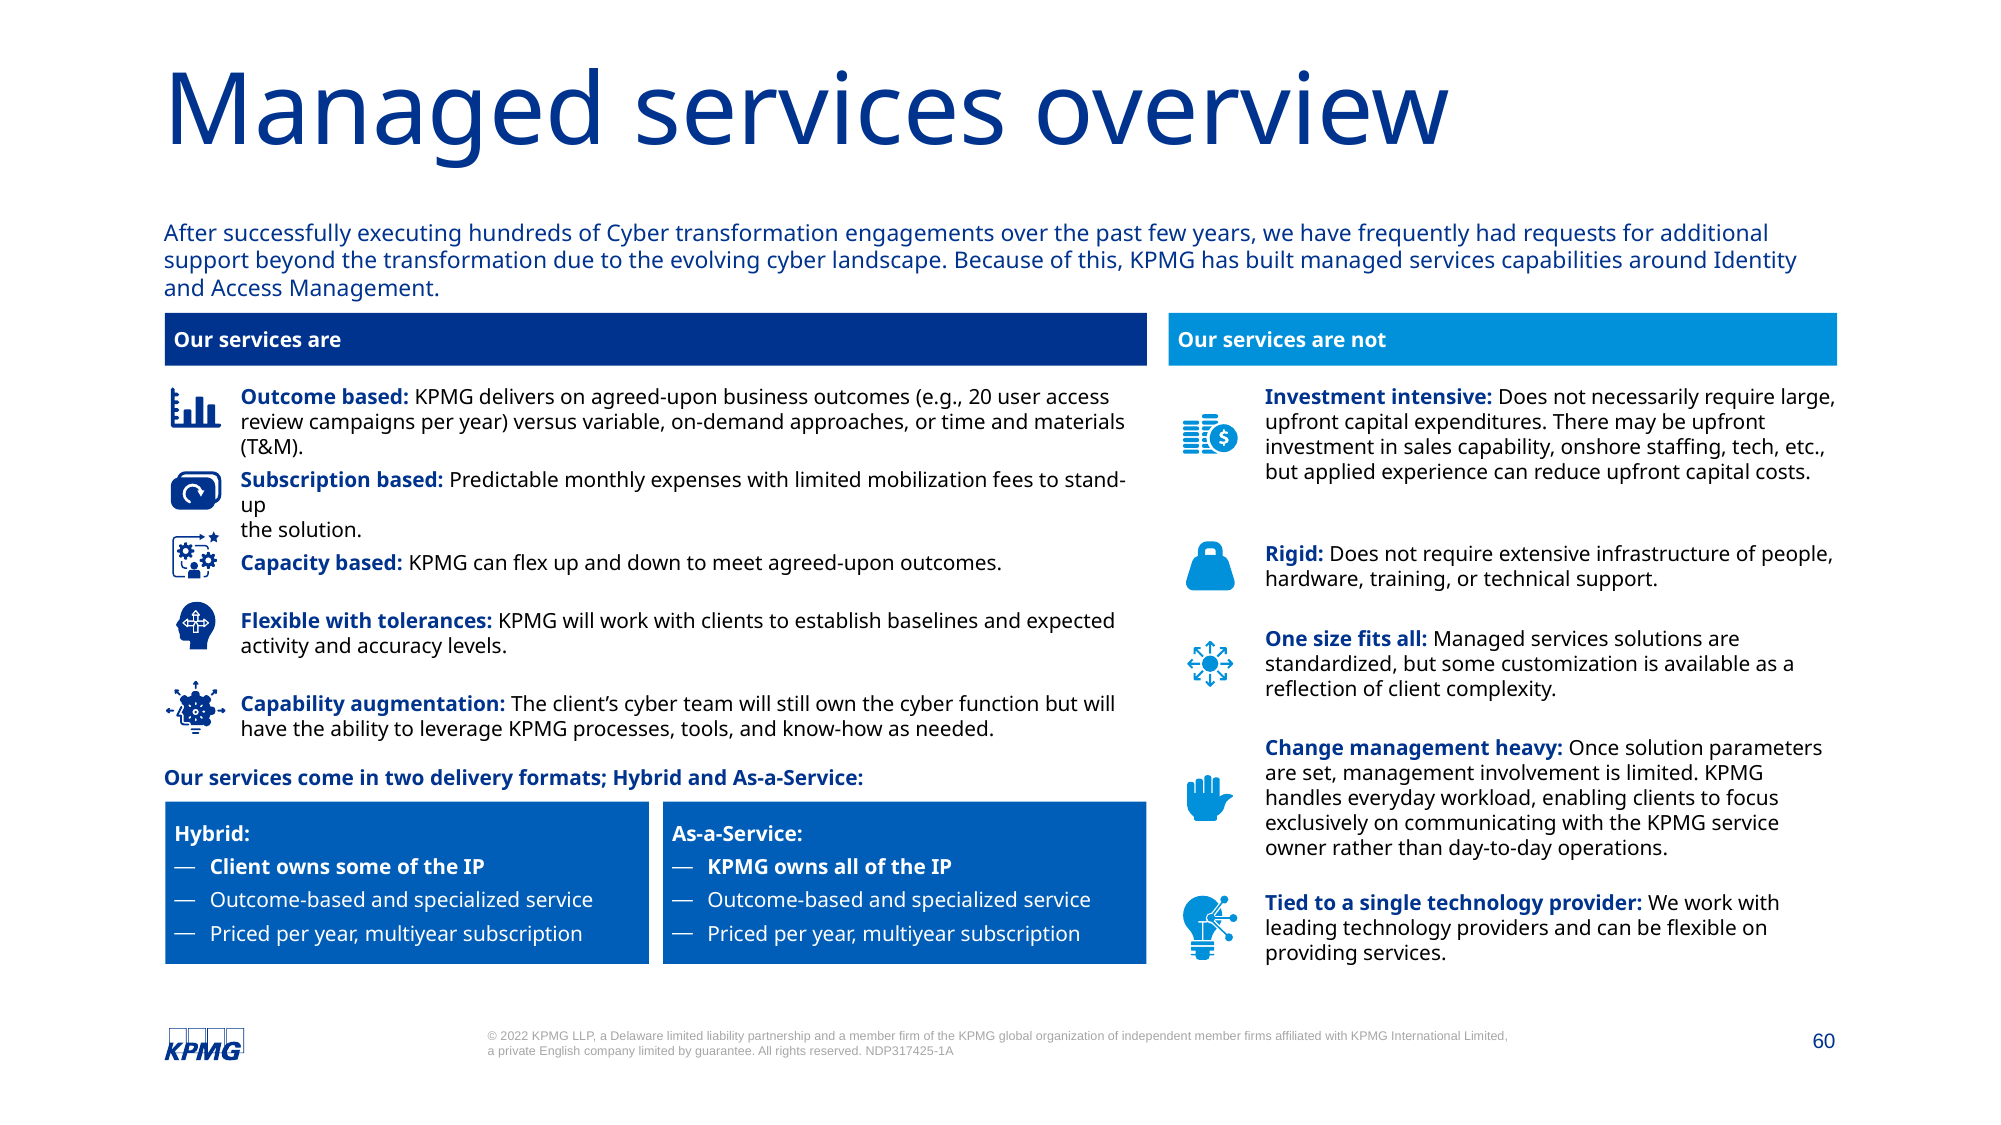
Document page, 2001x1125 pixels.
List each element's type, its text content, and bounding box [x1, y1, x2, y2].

title Managed services overview [163, 70, 1837, 159]
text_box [163, 312, 1838, 966]
list After successfully executing hundreds of Cyber transformation engagements over the past few years, we have frequently had requests for additional support beyond the transformation due to the evolving cyber landscape. Because of this, KPMG has built managed services capabilities around Identity and Access Management. [163, 218, 1838, 312]
